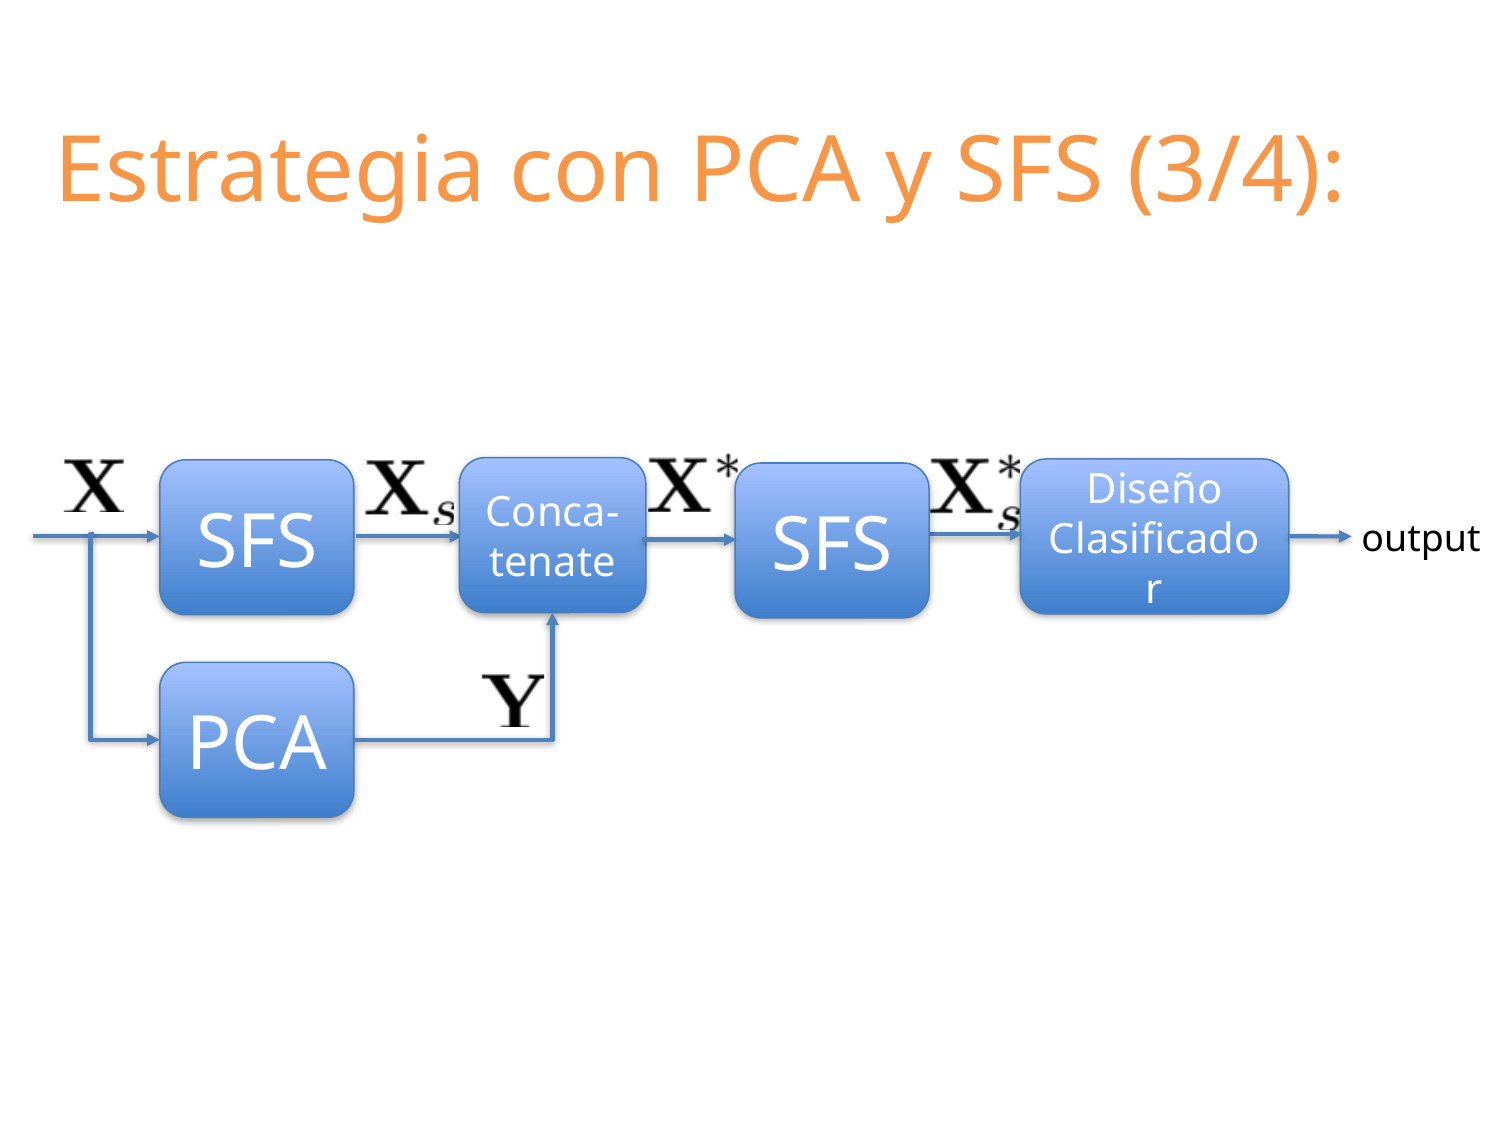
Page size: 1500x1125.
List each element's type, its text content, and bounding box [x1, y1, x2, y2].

picture [647, 453, 738, 512]
text_box SFS [734, 462, 930, 619]
text_box SFS [159, 459, 355, 616]
picture [929, 454, 1021, 531]
picture [481, 674, 545, 727]
title Estrategia con PCA y SFS (3/4): [39, 70, 1390, 259]
text_box Conca- tenate [458, 456, 647, 614]
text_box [23, 603, 230, 671]
text_box output [1346, 506, 1496, 567]
text_box Diseño Clasificador [1019, 458, 1290, 615]
picture [364, 459, 455, 525]
picture [63, 458, 125, 512]
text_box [353, 612, 553, 740]
text_box PCA [159, 661, 355, 819]
